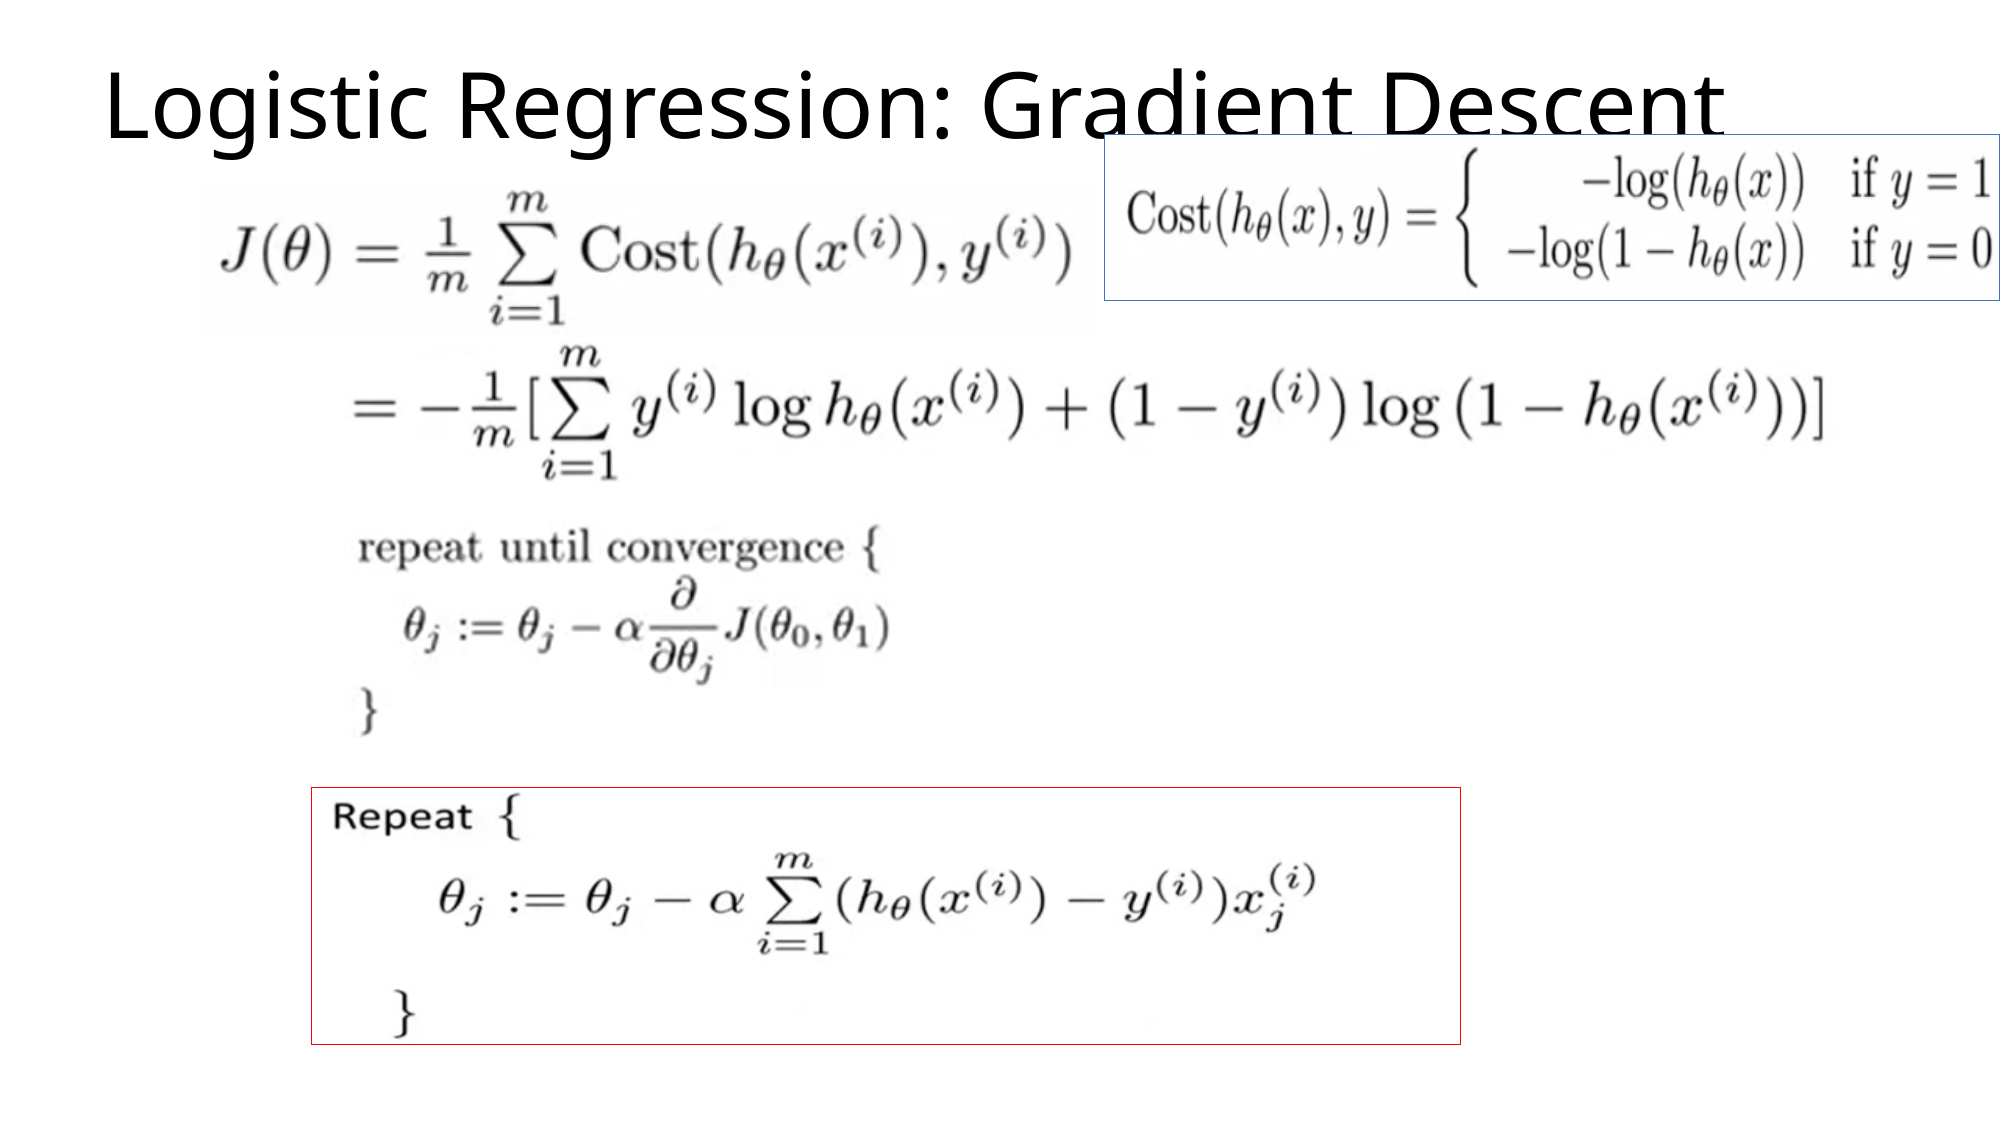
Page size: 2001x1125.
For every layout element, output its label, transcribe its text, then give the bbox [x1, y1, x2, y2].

picture [1104, 134, 2000, 301]
title Logistic Regression: Gradient Descent [87, 0, 1813, 218]
picture [199, 185, 1854, 740]
picture [311, 787, 1461, 1045]
